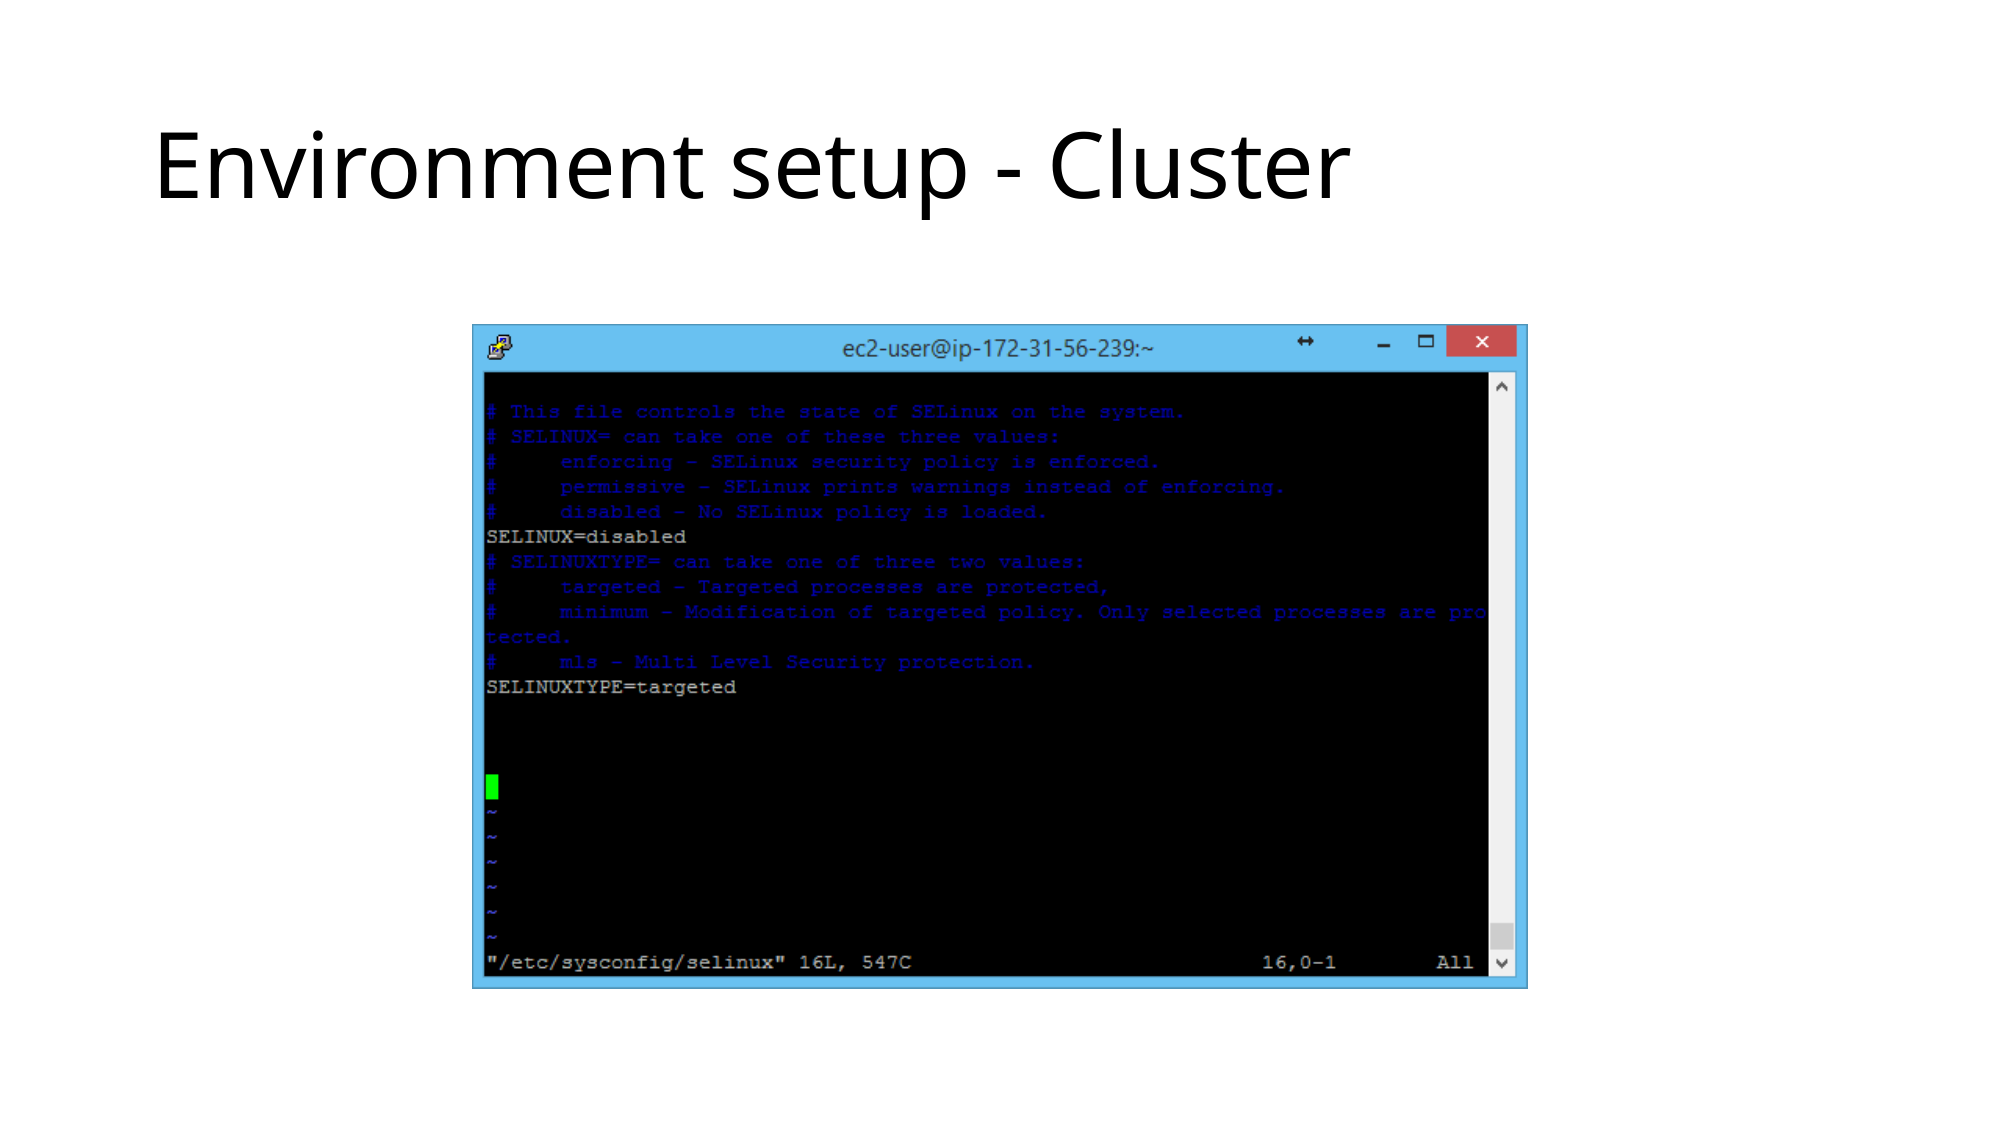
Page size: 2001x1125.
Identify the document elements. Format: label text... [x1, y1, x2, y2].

title Environment setup - Cluster [137, 59, 1863, 278]
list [472, 324, 1528, 989]
